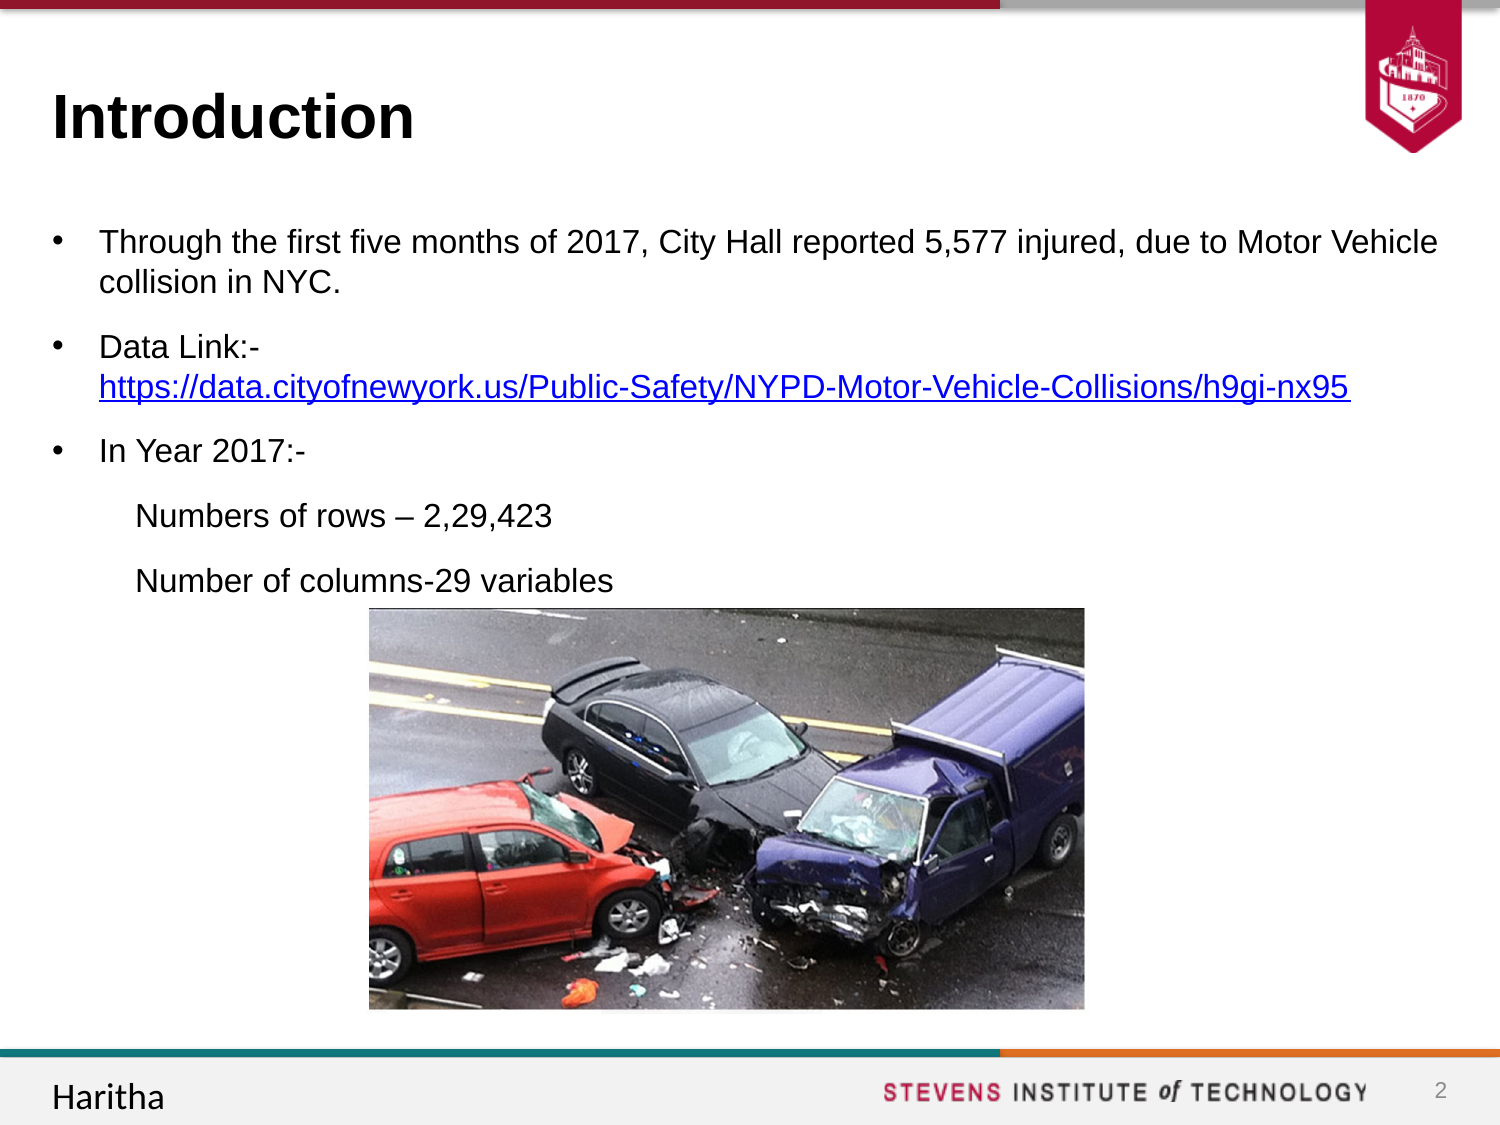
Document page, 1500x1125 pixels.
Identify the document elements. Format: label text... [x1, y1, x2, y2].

list Through the first five months of 2017, City Hall reported 5,577 injured, due to Motor Vehicle collision in NYC. Data Link:-https://data.cityofnewyork.us/Public-Safety/NYPD-Motor-Vehicle-Collisions/h9gi-nx95 In Year 2017:- Numbers of rows – 2,29,423 Number of columns-29 variables [37, 212, 1463, 1000]
title Introduction [37, 68, 1236, 157]
text_box Haritha [37, 1064, 251, 1125]
picture [366, 605, 1090, 1015]
slide_number 2 [1401, 1059, 1481, 1120]
